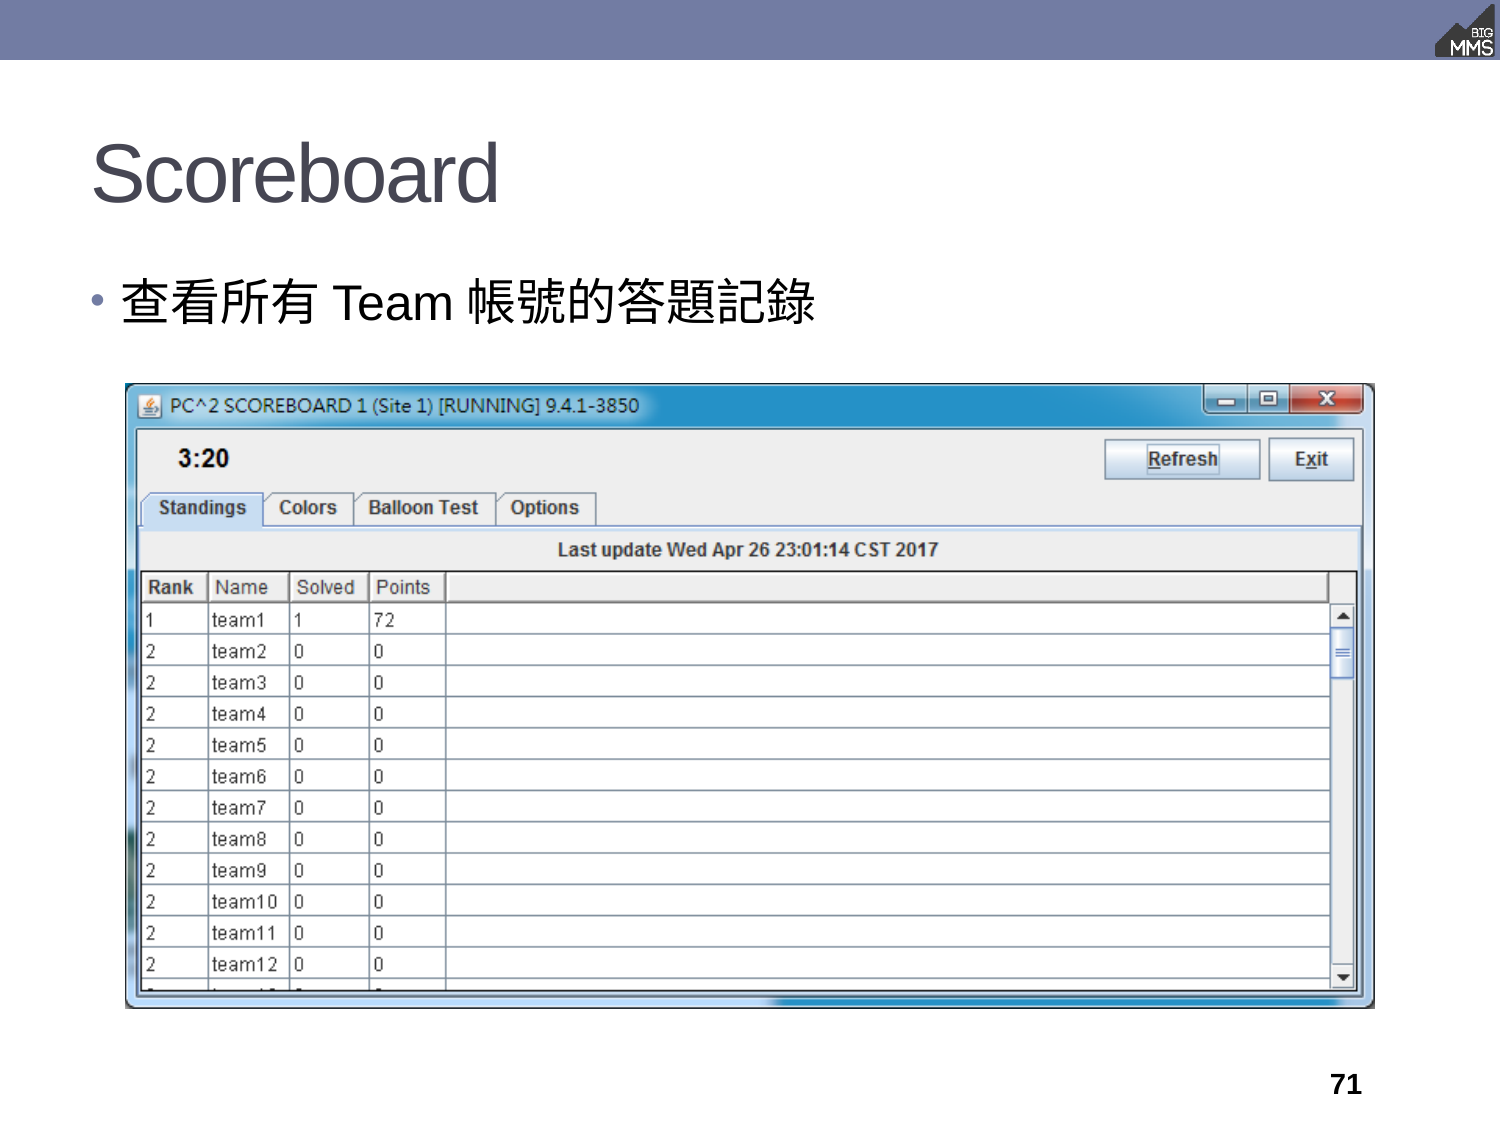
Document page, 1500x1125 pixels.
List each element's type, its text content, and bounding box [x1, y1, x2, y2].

slide_number 71 [1314, 1056, 1490, 1110]
list 查看所有Team帳號的答題記錄 [75, 262, 1425, 1063]
picture [1433, 2, 1495, 58]
picture [124, 383, 1376, 1009]
title Scoreboard [75, 87, 1425, 250]
